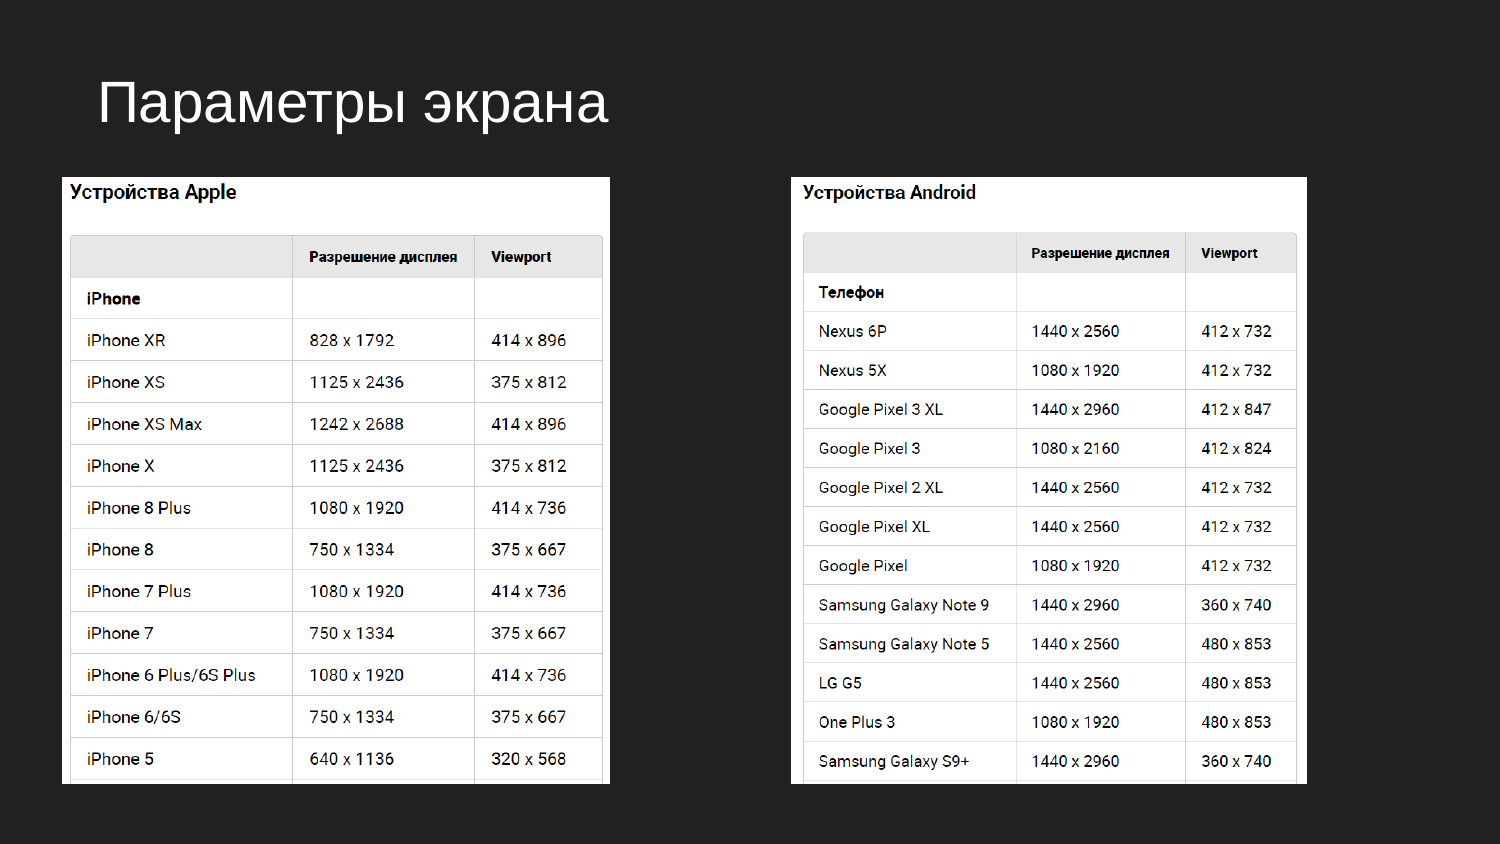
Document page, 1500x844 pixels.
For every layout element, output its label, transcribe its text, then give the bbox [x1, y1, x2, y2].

title Параметры экрана [82, 54, 1480, 160]
picture [62, 177, 610, 785]
picture [790, 177, 1307, 785]
